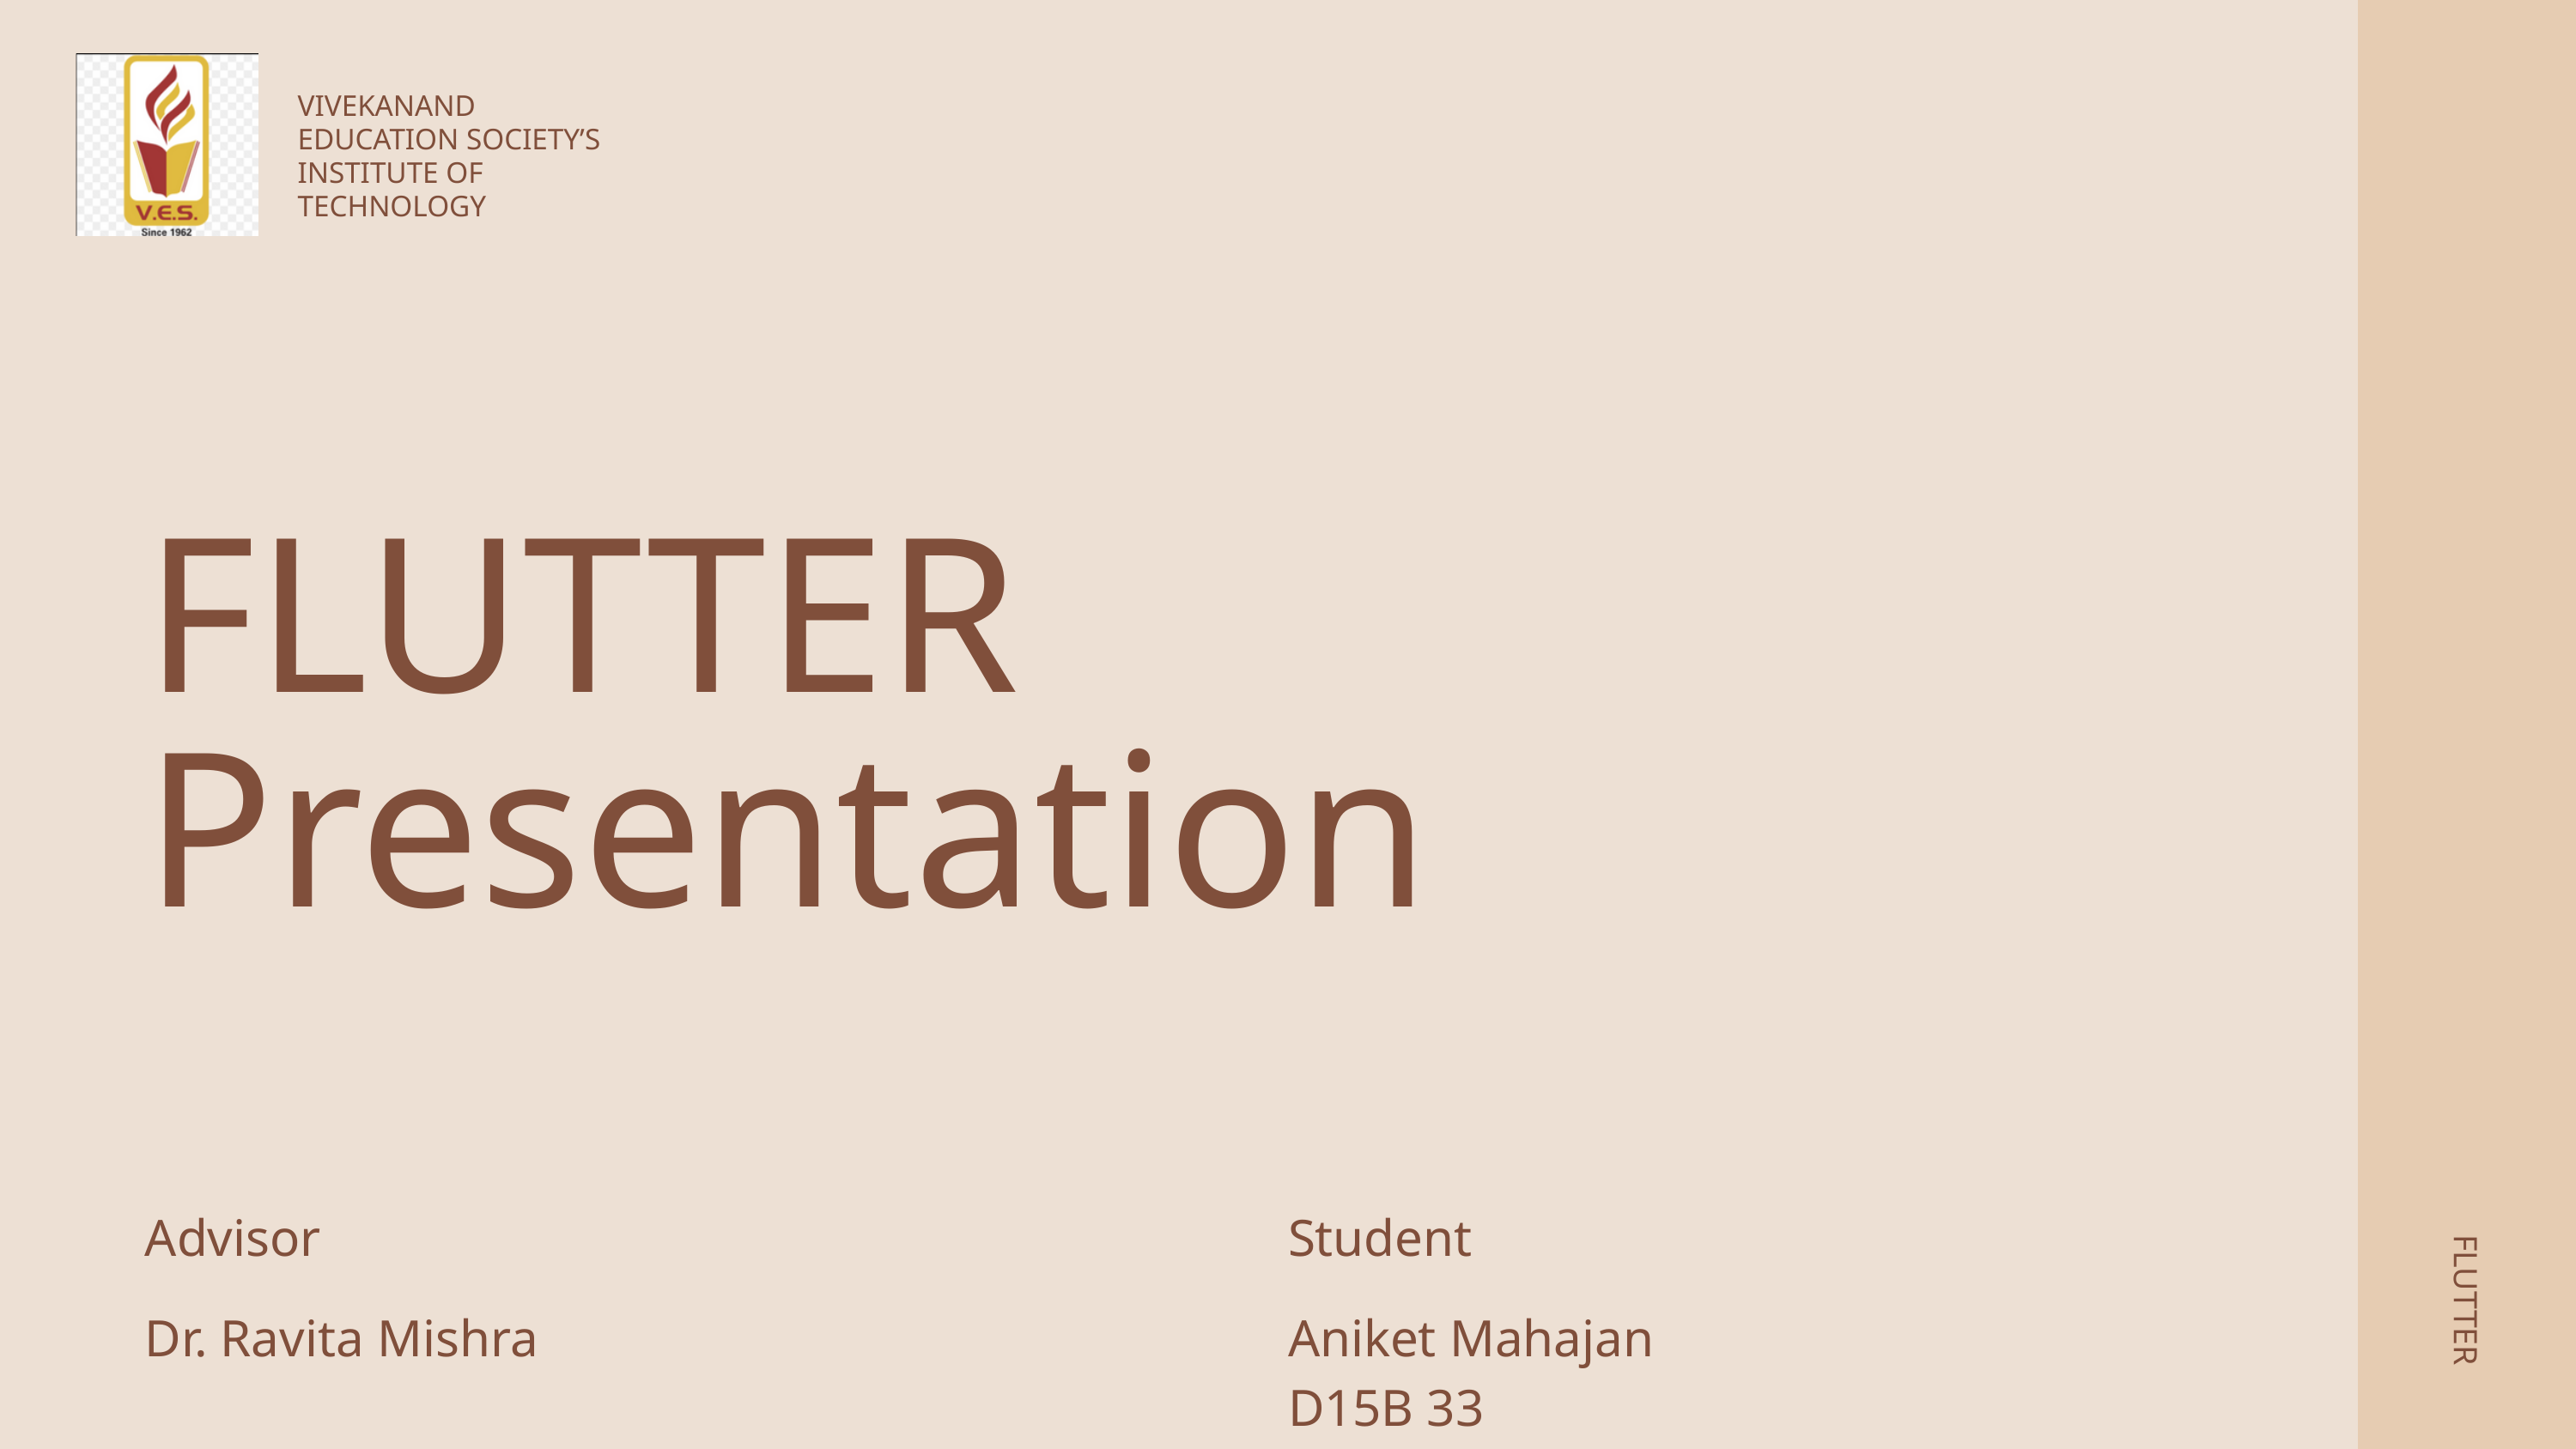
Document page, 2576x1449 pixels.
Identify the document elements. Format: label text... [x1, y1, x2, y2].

text_box Student [1288, 1195, 2122, 1266]
text_box FLUTTER Presentation [144, 520, 2222, 950]
text_box [76, 53, 258, 236]
text_box VIVEKANAND EDUCATION SOCIETY’S INSTITUTE OF TECHNOLOGY [297, 88, 605, 223]
text_box Dr. Ravita Mishra [144, 1296, 978, 1367]
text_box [2357, 0, 2576, 1449]
text_box Advisor [144, 1195, 978, 1266]
text_box Aniket Mahajan D15B 33 [1288, 1296, 2122, 1437]
